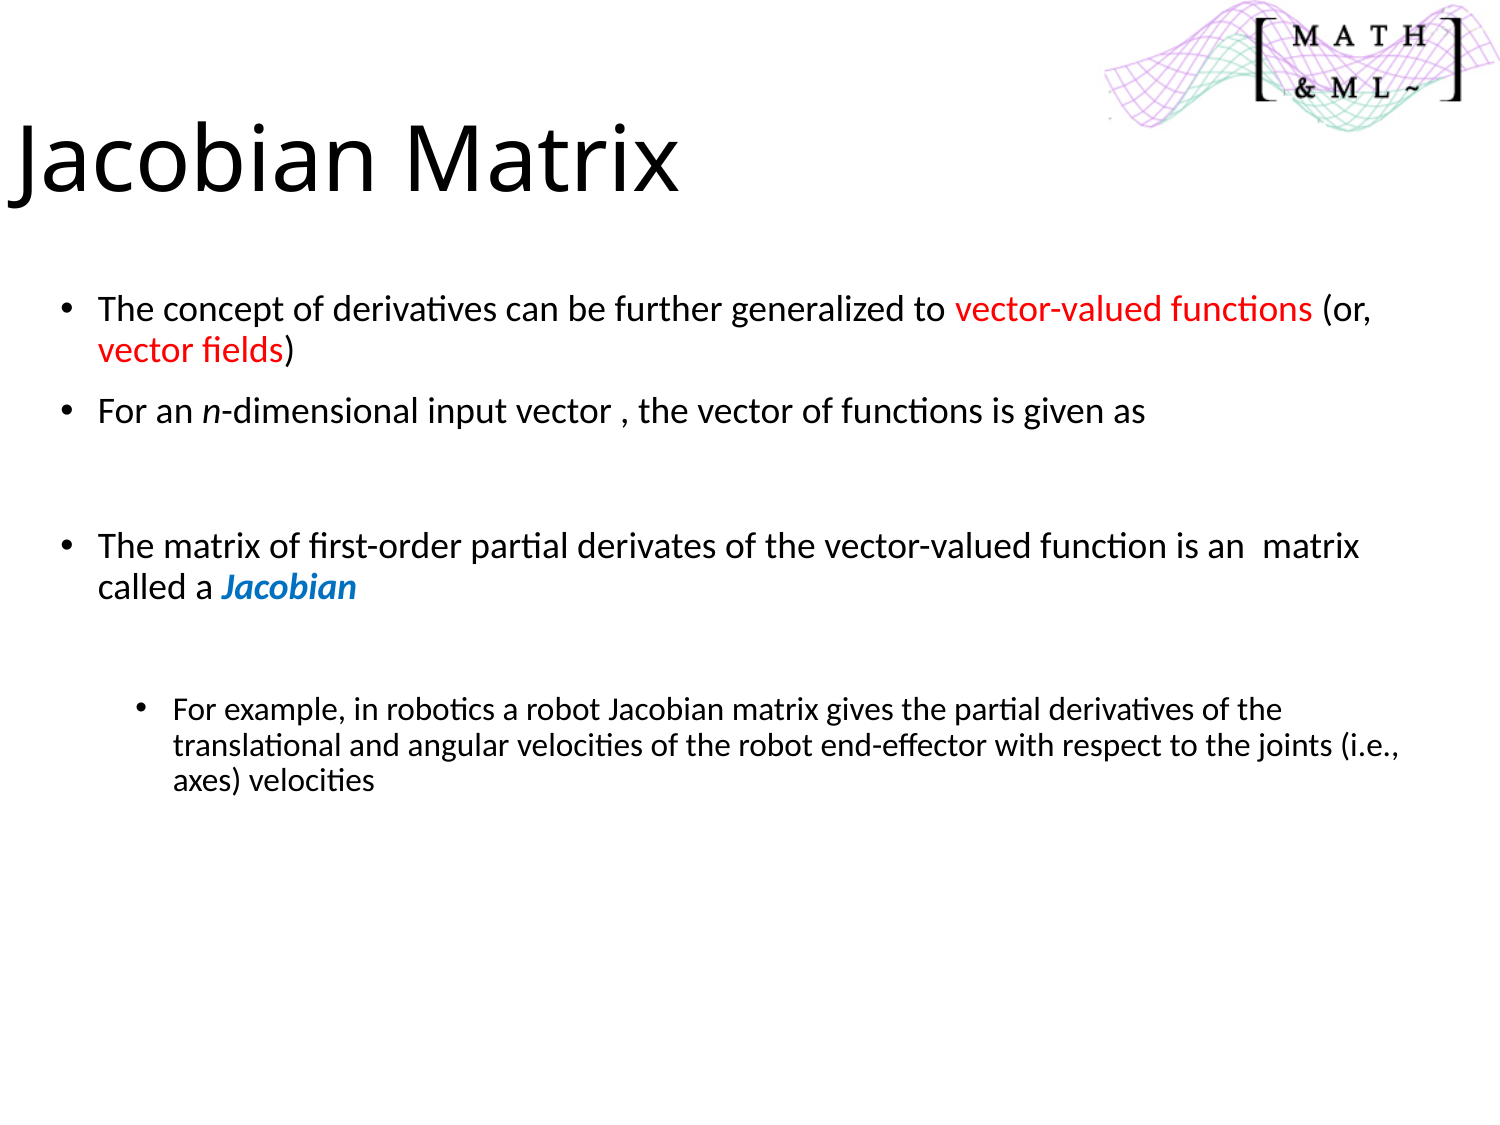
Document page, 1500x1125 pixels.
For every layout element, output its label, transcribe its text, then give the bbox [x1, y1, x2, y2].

picture [0, 248, 1500, 1125]
title Jacobian Matrix [0, 75, 1500, 248]
picture [0, 0, 1500, 75]
